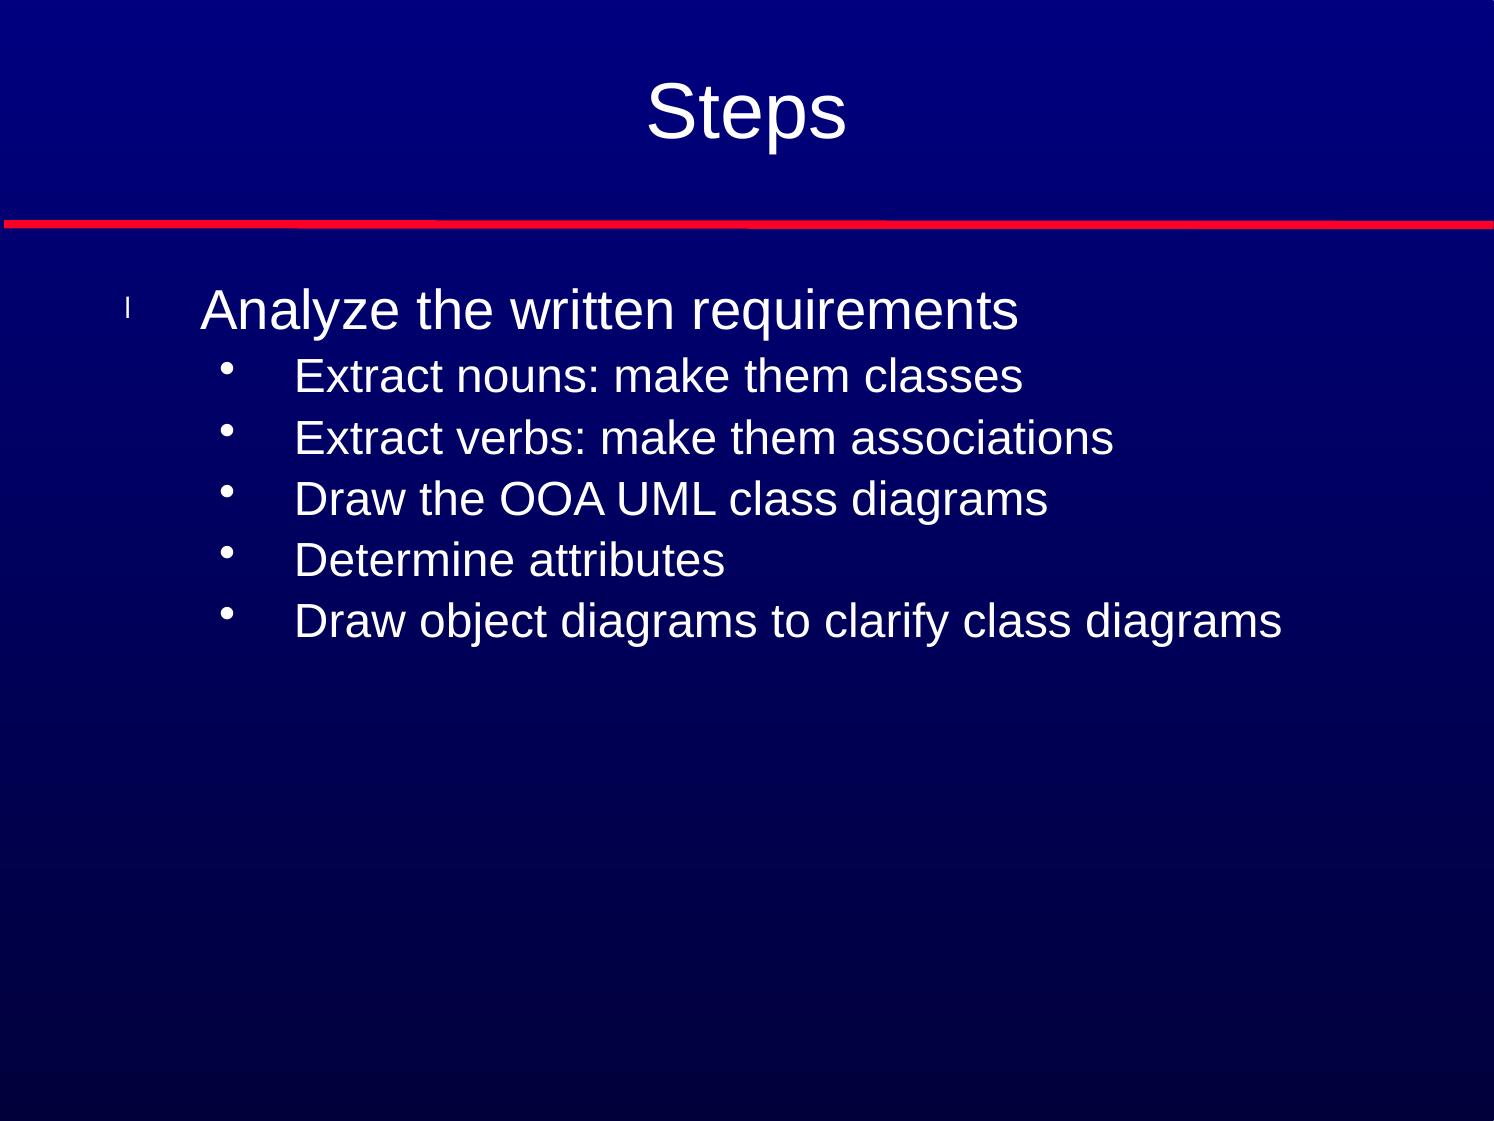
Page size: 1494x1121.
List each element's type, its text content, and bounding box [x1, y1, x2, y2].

title Steps [111, 0, 1383, 163]
list Analyze the written requirements Extract nouns: make them classes Extract verbs: make them associations Draw the OOA UML class diagrams Determine attributes Draw object diagrams to clarify class diagrams [108, 273, 1380, 1121]
